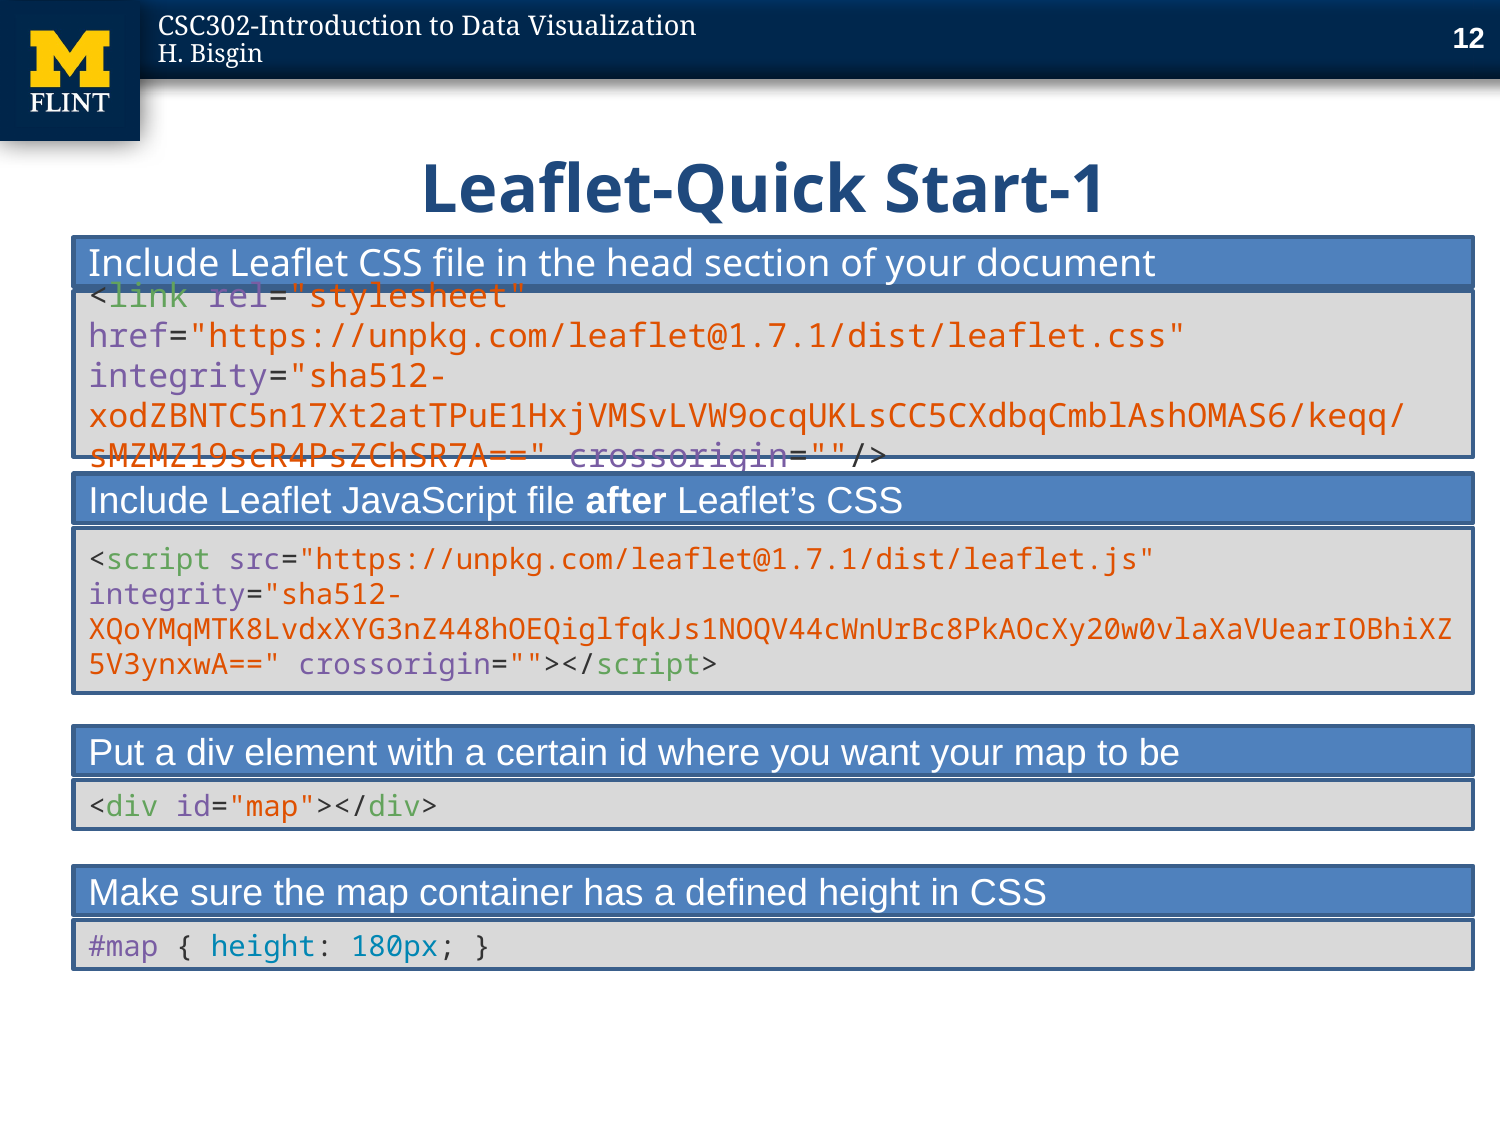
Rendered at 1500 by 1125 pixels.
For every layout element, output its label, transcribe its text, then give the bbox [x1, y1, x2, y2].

text_box Put a div element with a certain id where you want your map to be [71, 724, 1475, 777]
picture [0, 0, 1500, 1122]
text_box <link rel="stylesheet" href="https://unpkg.com/leaflet@1.7.1/dist/leaflet.css" integrity="sha512-xodZBNTC5n17Xt2atTPuE1HxjVMSvLVW9ocqUKLsCC5CXdbqCmblAshOMAS6/keqq/sMZMZ19scR4PsZChSR7A==" crossorigin=""/> [71, 289, 1475, 459]
title Leaflet-Quick Start-1 [73, 109, 1457, 235]
text_box Include Leaflet JavaScript file after Leaflet’s CSS [71, 471, 1475, 525]
text_box #map { height: 180px; } [71, 918, 1475, 971]
text_box <script src="https://unpkg.com/leaflet@1.7.1/dist/leaflet.js" integrity="sha512-XQoYMqMTK8LvdxXYG3nZ448hOEQiglfqkJs1NOQV44cWnUrBc8PkAOcXy20w0vlaXaVUearIOBhiXZ5V3ynxwA==" crossorigin=""></script> [71, 526, 1475, 695]
text_box Include Leaflet CSS file in the head section of your document [71, 235, 1475, 289]
slide_number 12 [1149, 6, 1500, 67]
text_box <div id="map"></div> [71, 778, 1475, 831]
text_box Make sure the map container has a defined height in CSS [71, 864, 1475, 917]
